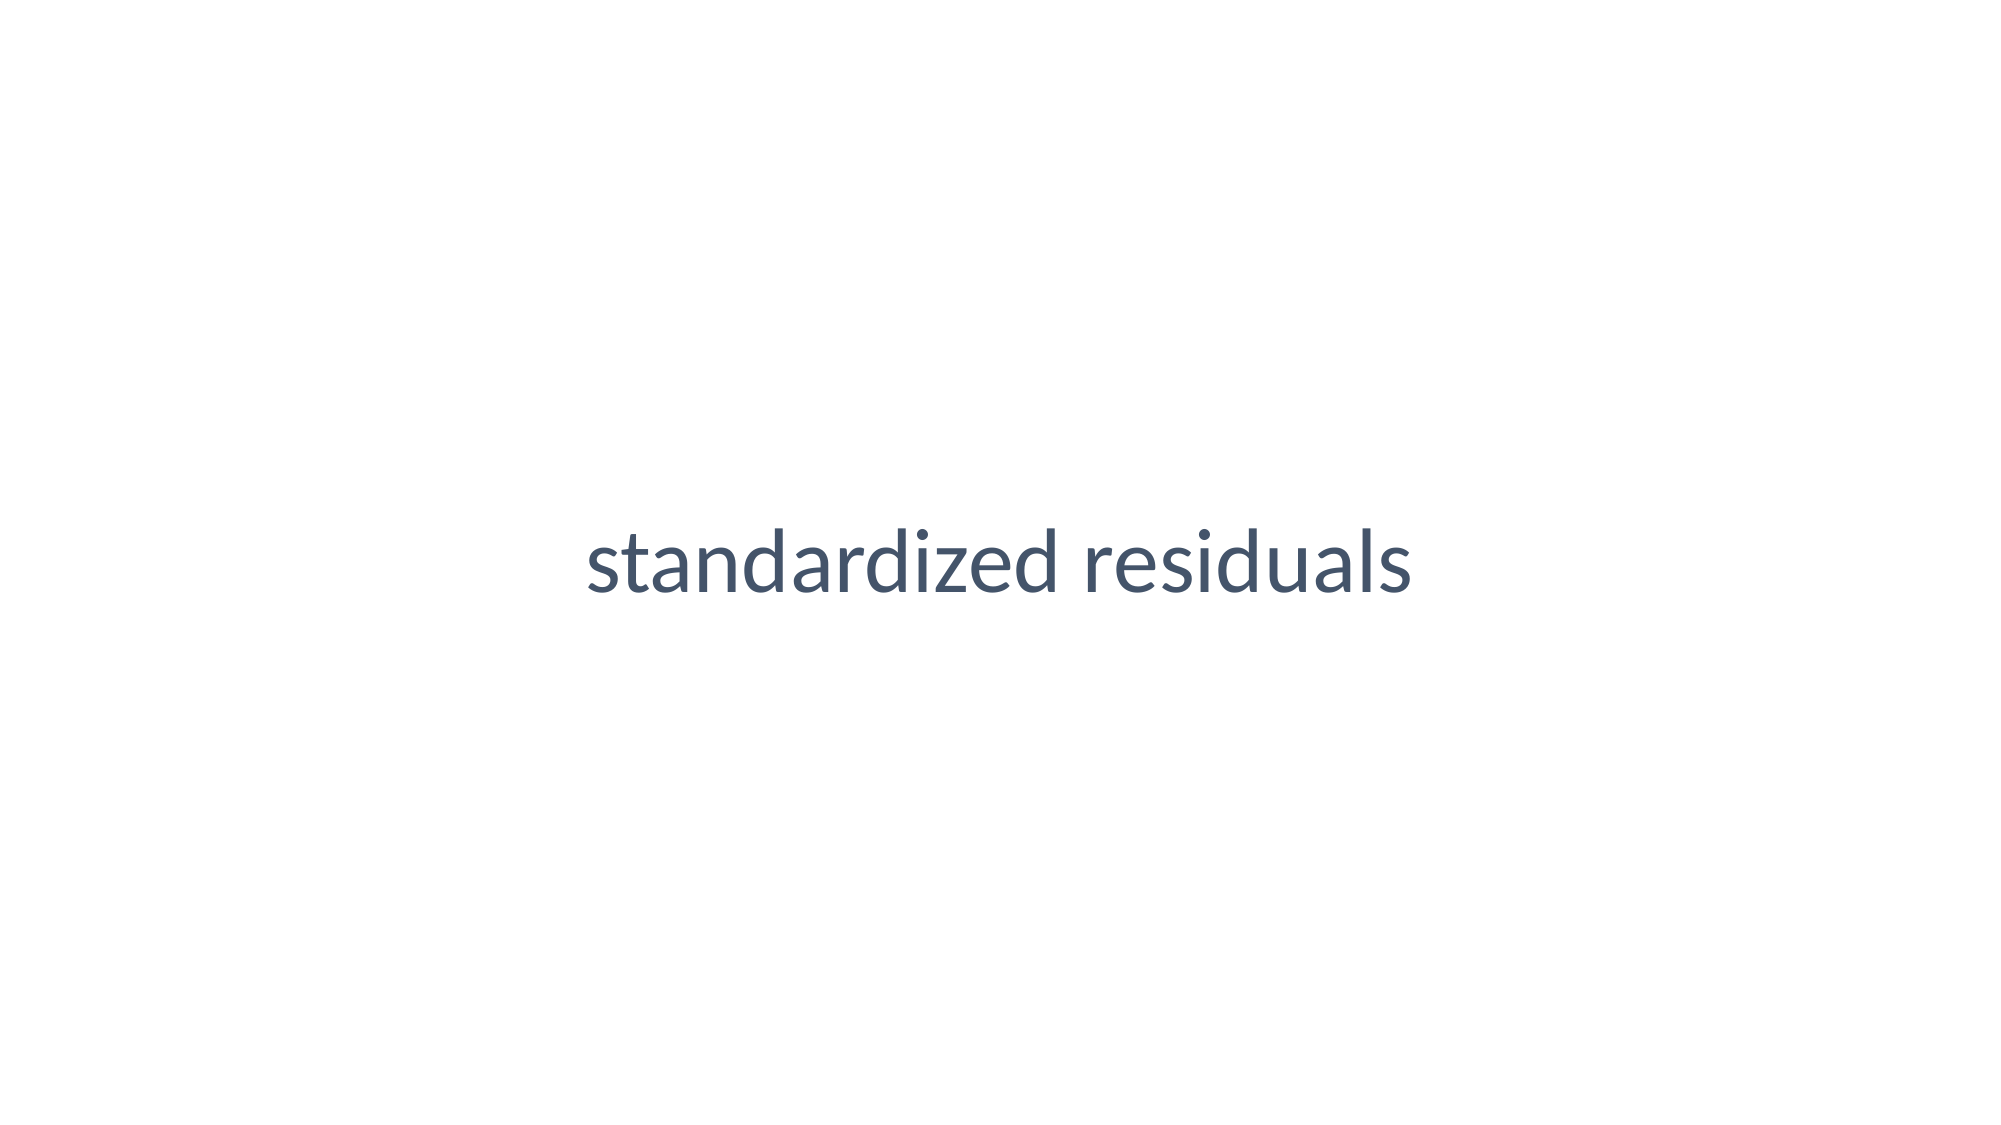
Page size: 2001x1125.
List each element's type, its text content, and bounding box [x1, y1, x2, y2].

title standardized residuals [389, 393, 1611, 732]
